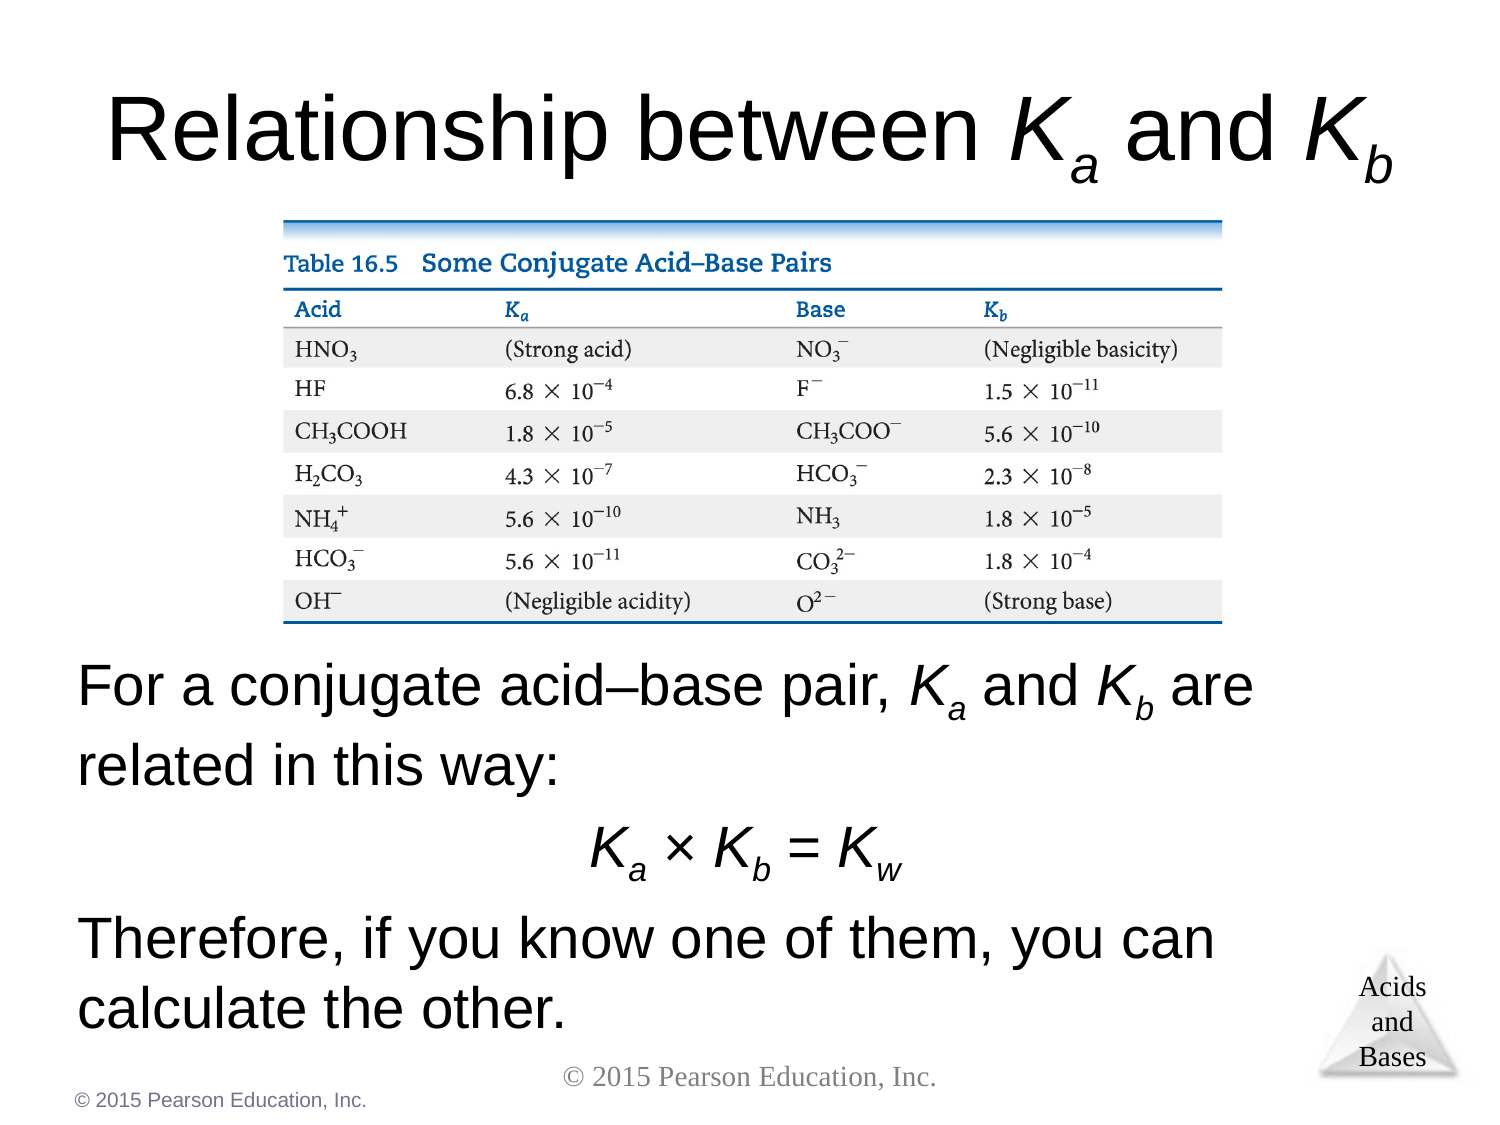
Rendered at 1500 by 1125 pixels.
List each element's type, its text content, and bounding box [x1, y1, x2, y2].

title Relationship between Ka and Kb [0, 37, 1500, 226]
picture [274, 212, 1230, 626]
picture [1275, 899, 1500, 1125]
list For a conjugate acid–base pair, Ka and Kb are related in this way: Ka × Kb = Kw Therefore, if you know one of them, you can calculate the other. [62, 639, 1438, 1063]
text_box © 2015 Pearson Education, Inc. [362, 1024, 1138, 1100]
